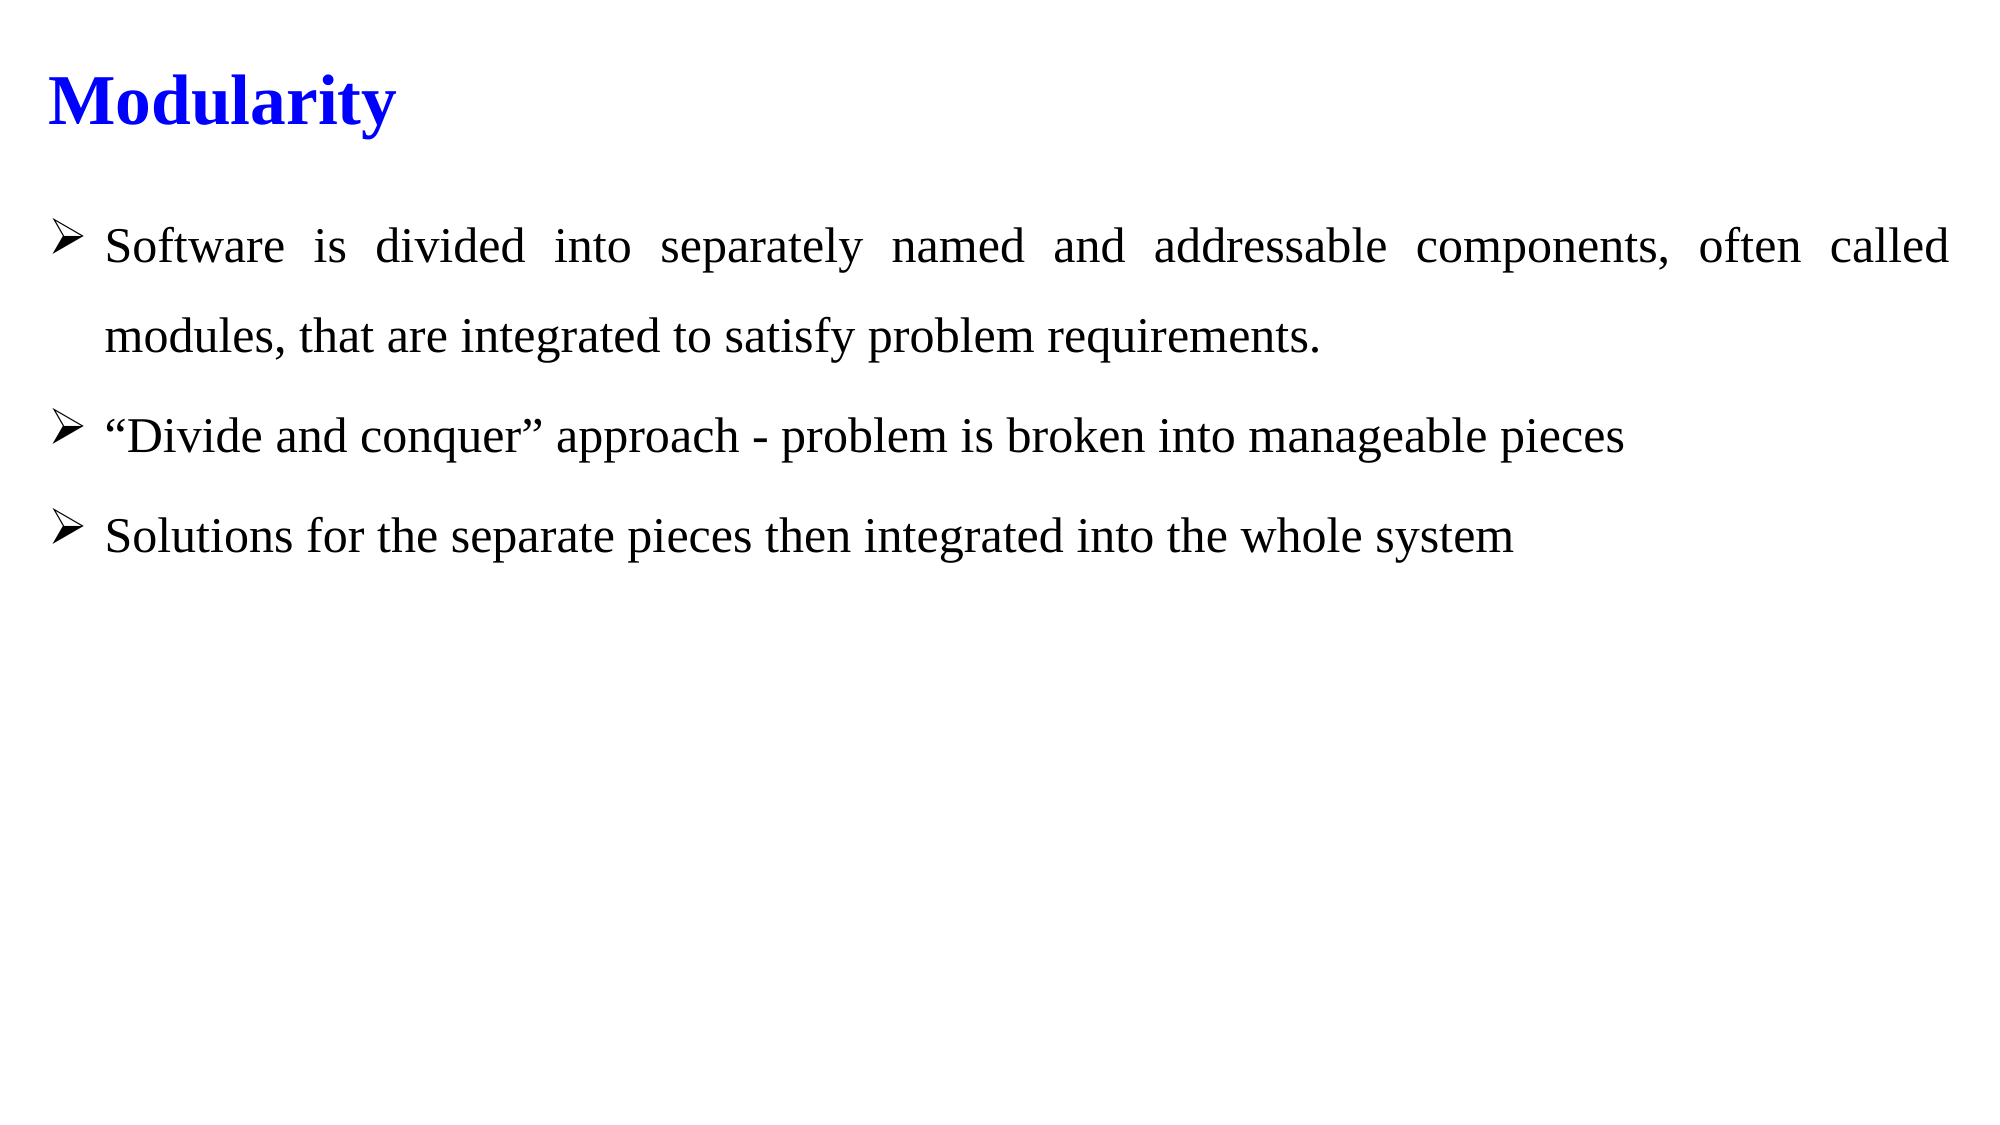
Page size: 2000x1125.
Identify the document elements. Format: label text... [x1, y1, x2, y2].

list Software is divided into separately named and addressable components, often called modules, that are integrated to satisfy problem requirements. “Divide and conquer” approach - problem is broken into manageable pieces Solutions for the separate pieces then integrated into the whole system [33, 174, 1967, 1063]
title Modularity [33, 45, 1900, 174]
